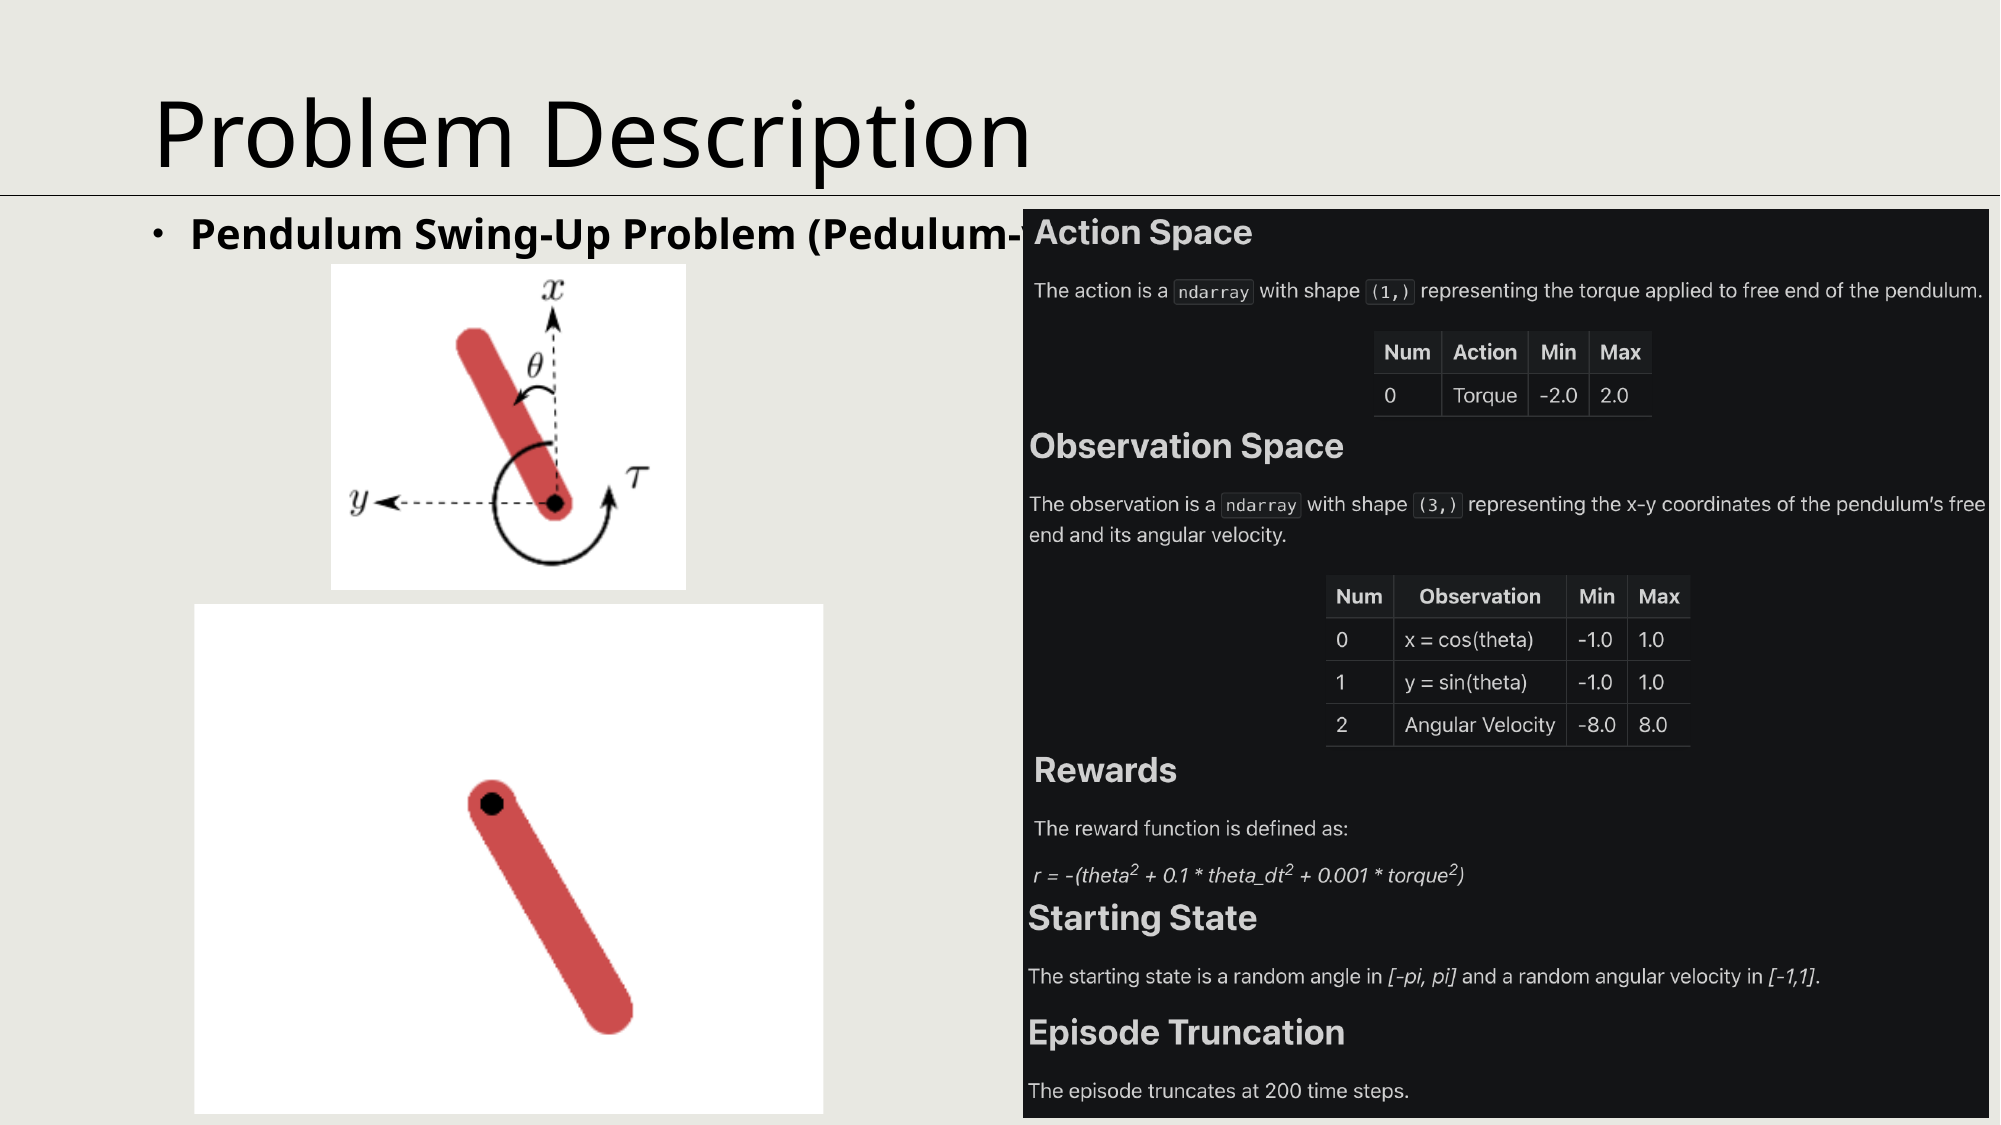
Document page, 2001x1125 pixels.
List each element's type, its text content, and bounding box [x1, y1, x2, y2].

title Problem Description [137, 0, 1989, 195]
picture [1023, 209, 1989, 1118]
picture [194, 604, 824, 1114]
list Pendulum Swing-Up Problem (Pedulum-v1) [137, 196, 1863, 871]
picture [331, 264, 687, 590]
